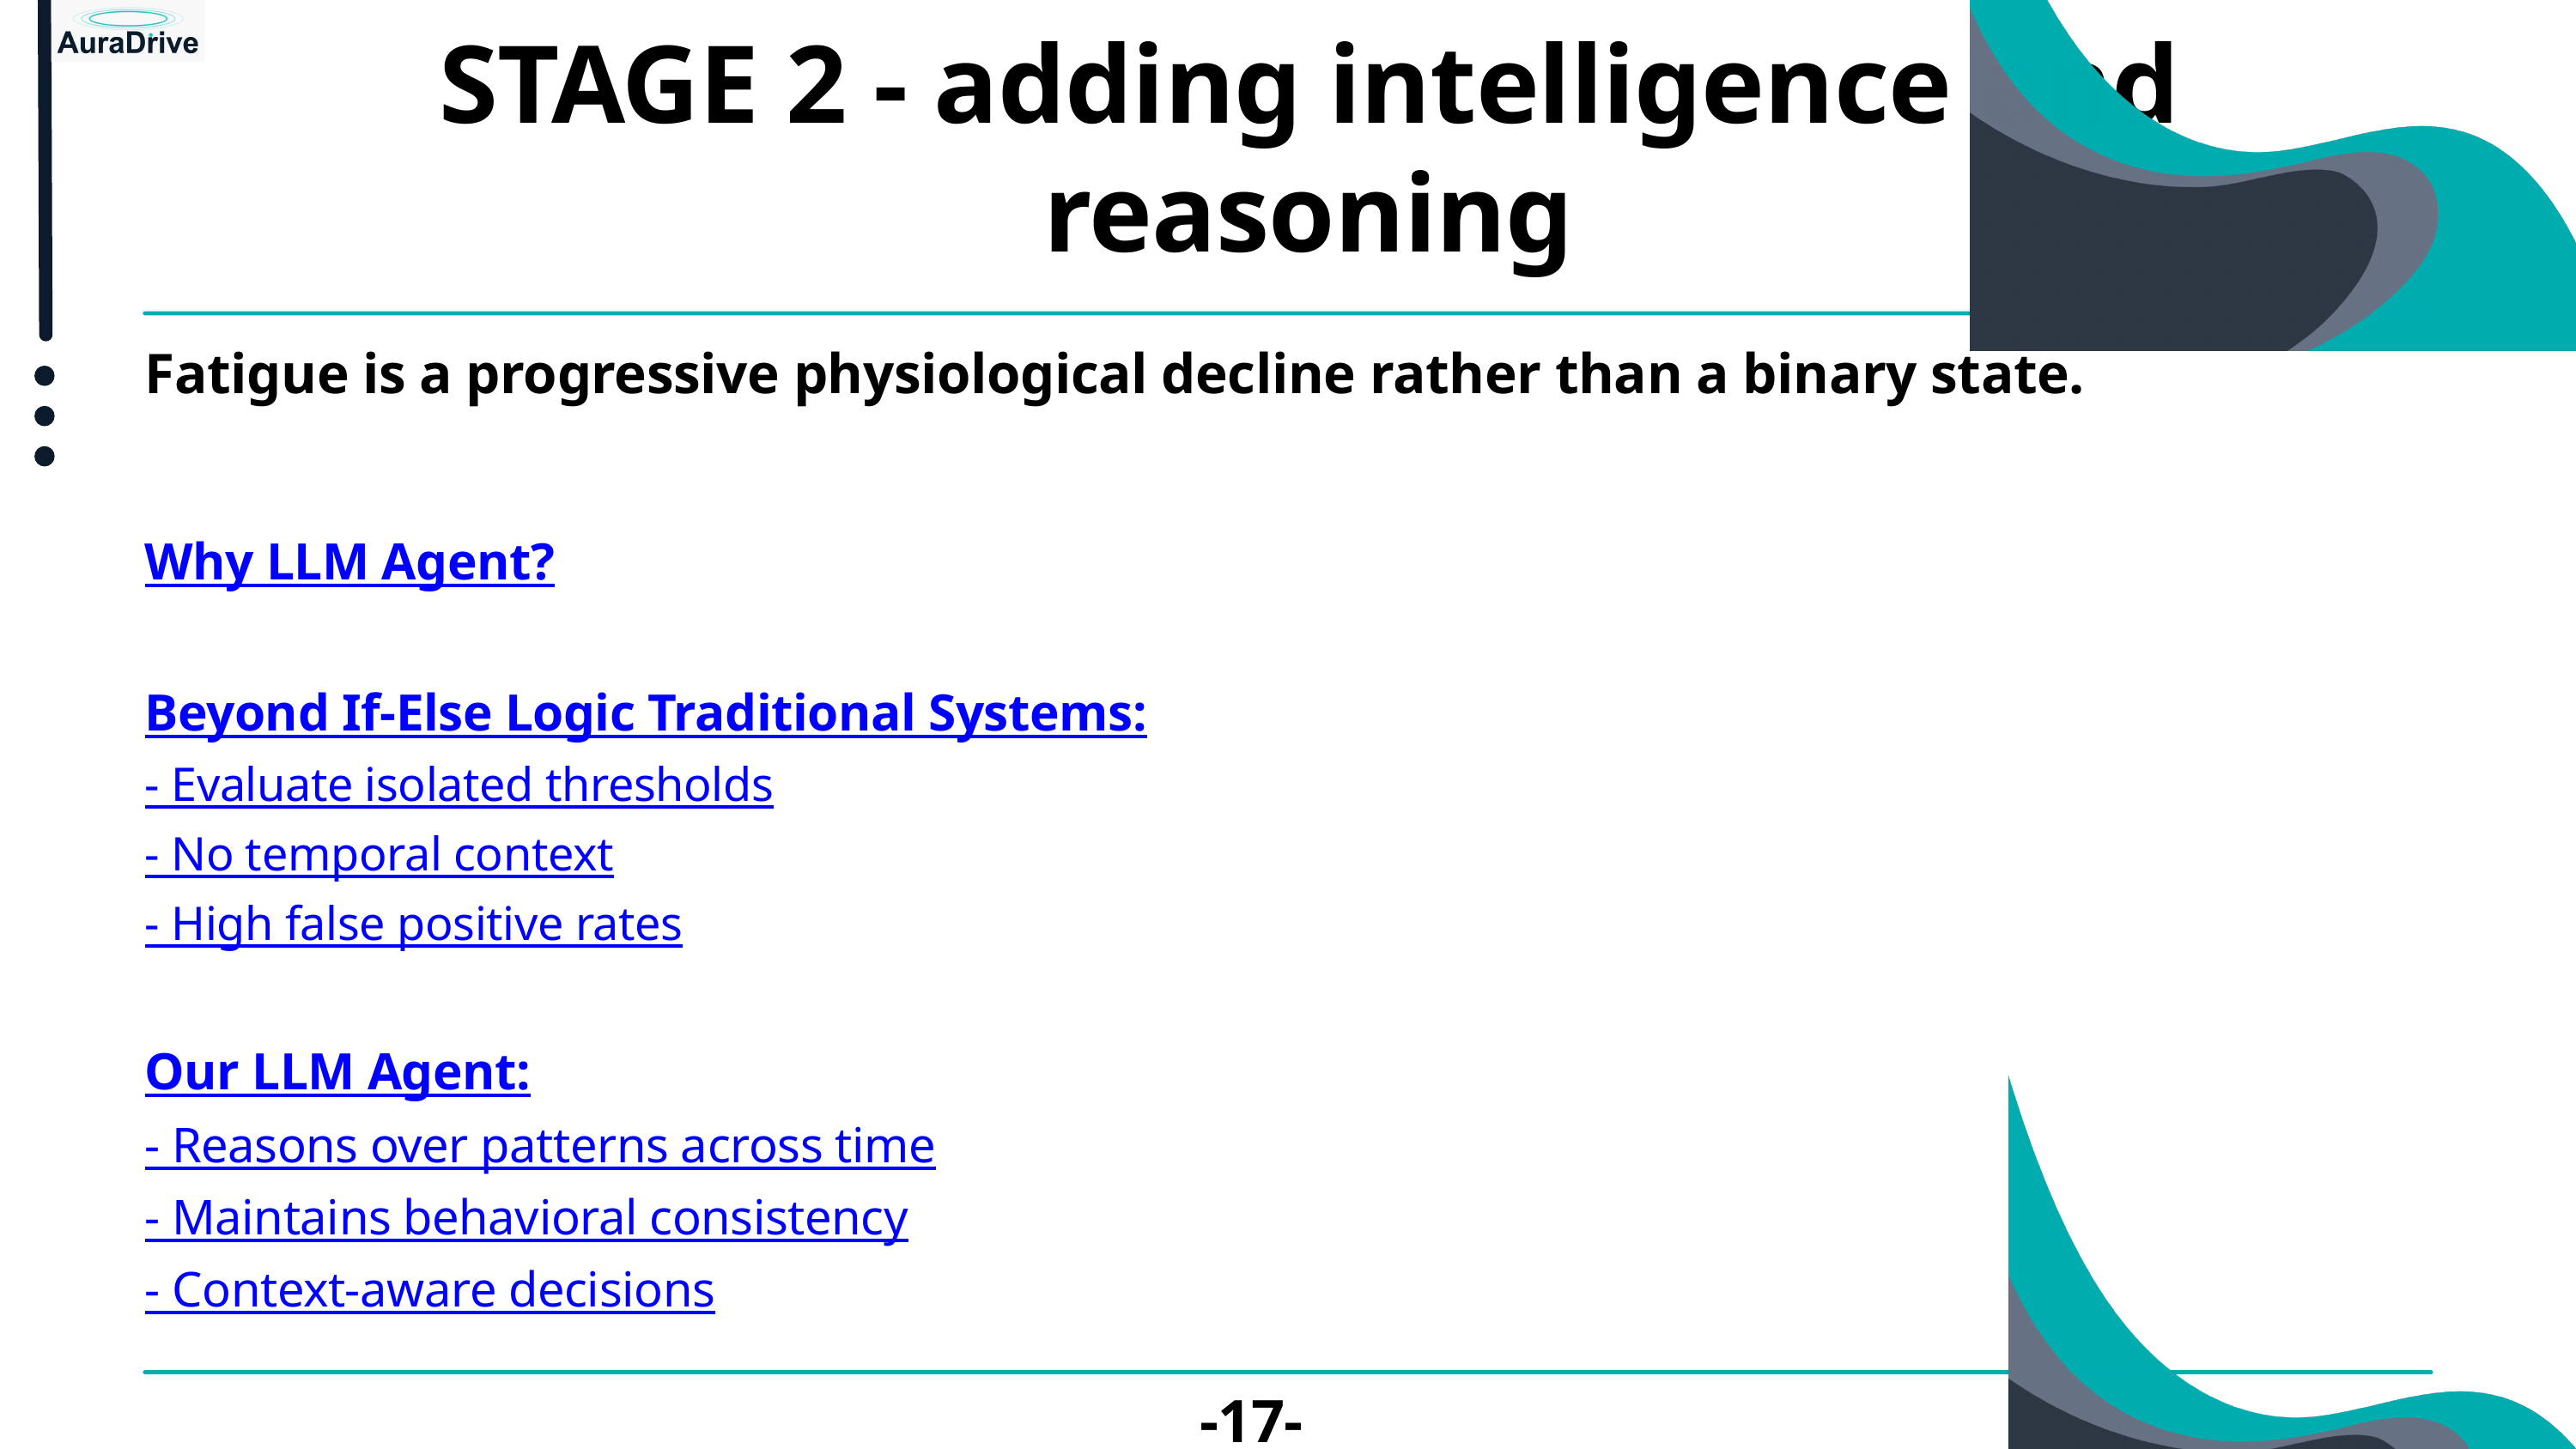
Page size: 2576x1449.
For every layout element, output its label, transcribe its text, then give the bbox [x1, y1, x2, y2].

text_box Fatigue is a progressive physiological decline rather than a binary state. [144, 333, 2223, 405]
text_box [51, 0, 205, 62]
text_box Why LLM Agent? Beyond If-Else Logic Traditional Systems: - Evaluate isolated thresholds - No temporal context - High false positive rates Our LLM Agent: - Reasons over patterns across time - Maintains behavioral consistency - Context-aware decisions [144, 522, 2008, 1325]
text_box [2008, 1073, 2576, 1449]
text_box STAGE 2 - adding intelligence and reasoning [323, 15, 1970, 274]
text_box [1970, 0, 2576, 351]
text_box -17- [1196, 1366, 1307, 1449]
